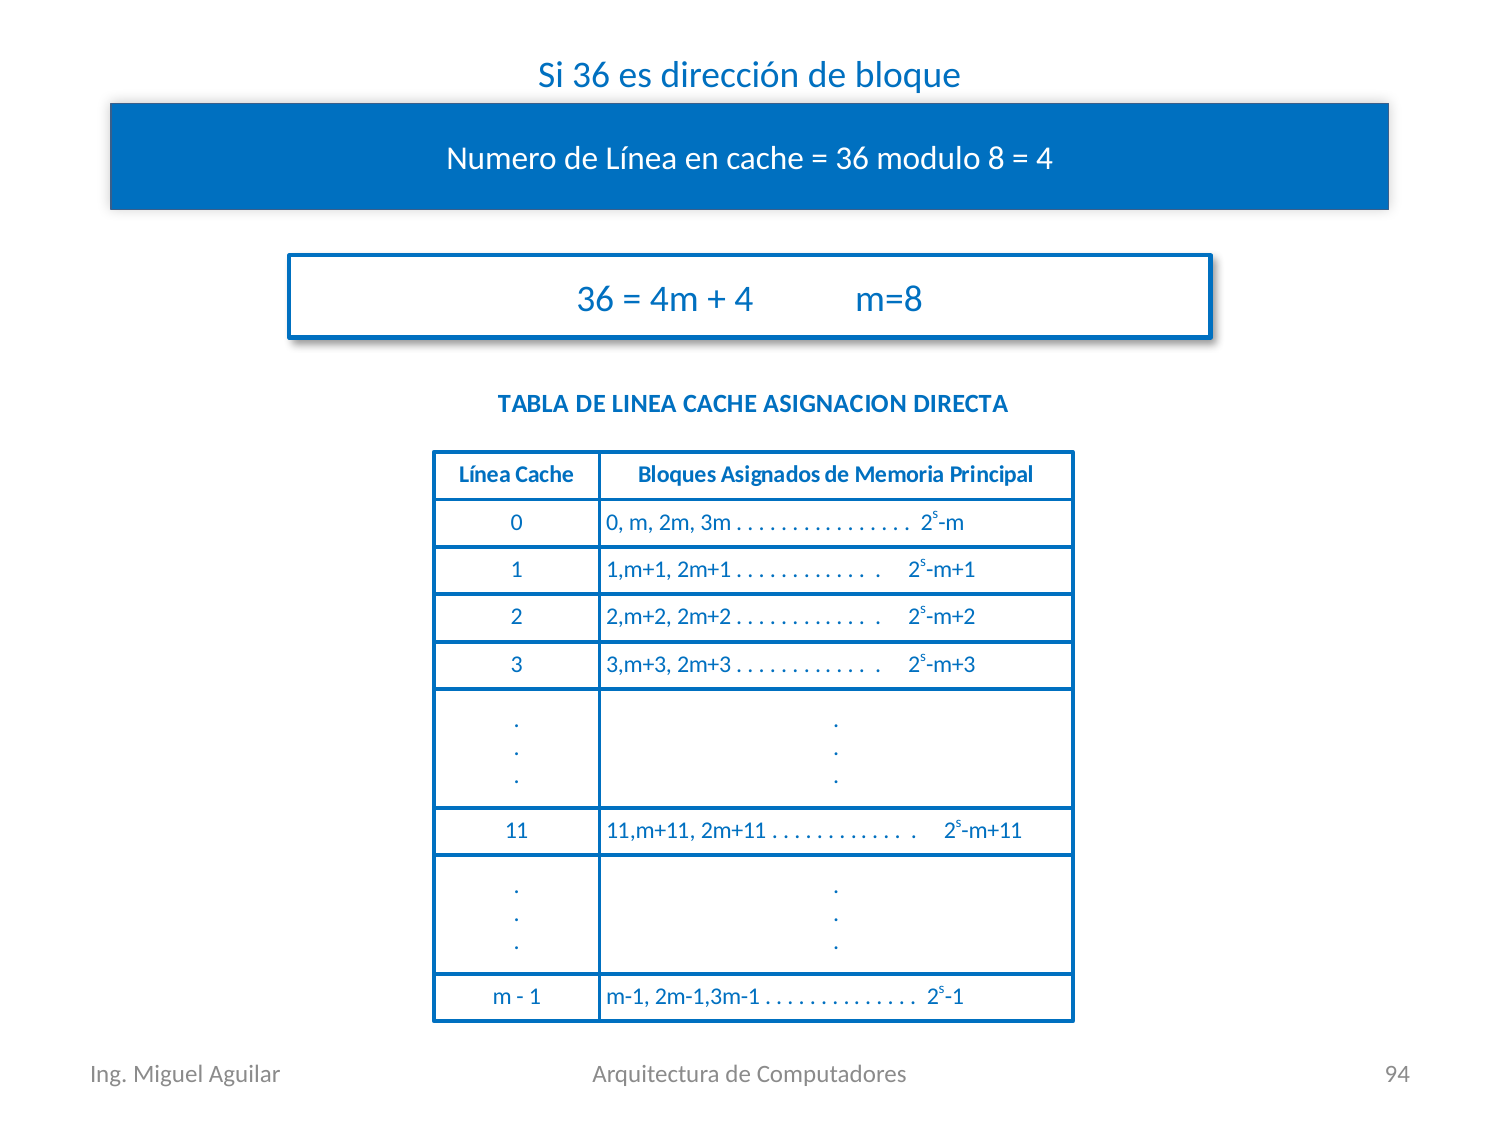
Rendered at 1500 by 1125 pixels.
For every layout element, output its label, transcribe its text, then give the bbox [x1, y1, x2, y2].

text_box Si 36 es dirección de bloque [523, 42, 977, 94]
slide_number Ing. Miguel Aguilar [75, 1042, 425, 1103]
text_box 36 = 4m + 4 m=8 [287, 253, 1213, 340]
text_box Numero de Línea en cache = 36 modulo 8 = 4 [109, 101, 1391, 212]
slide_number 94 [1074, 1042, 1425, 1103]
footer Arquitectura de Computadores [512, 1042, 988, 1103]
picture [429, 378, 1076, 1024]
